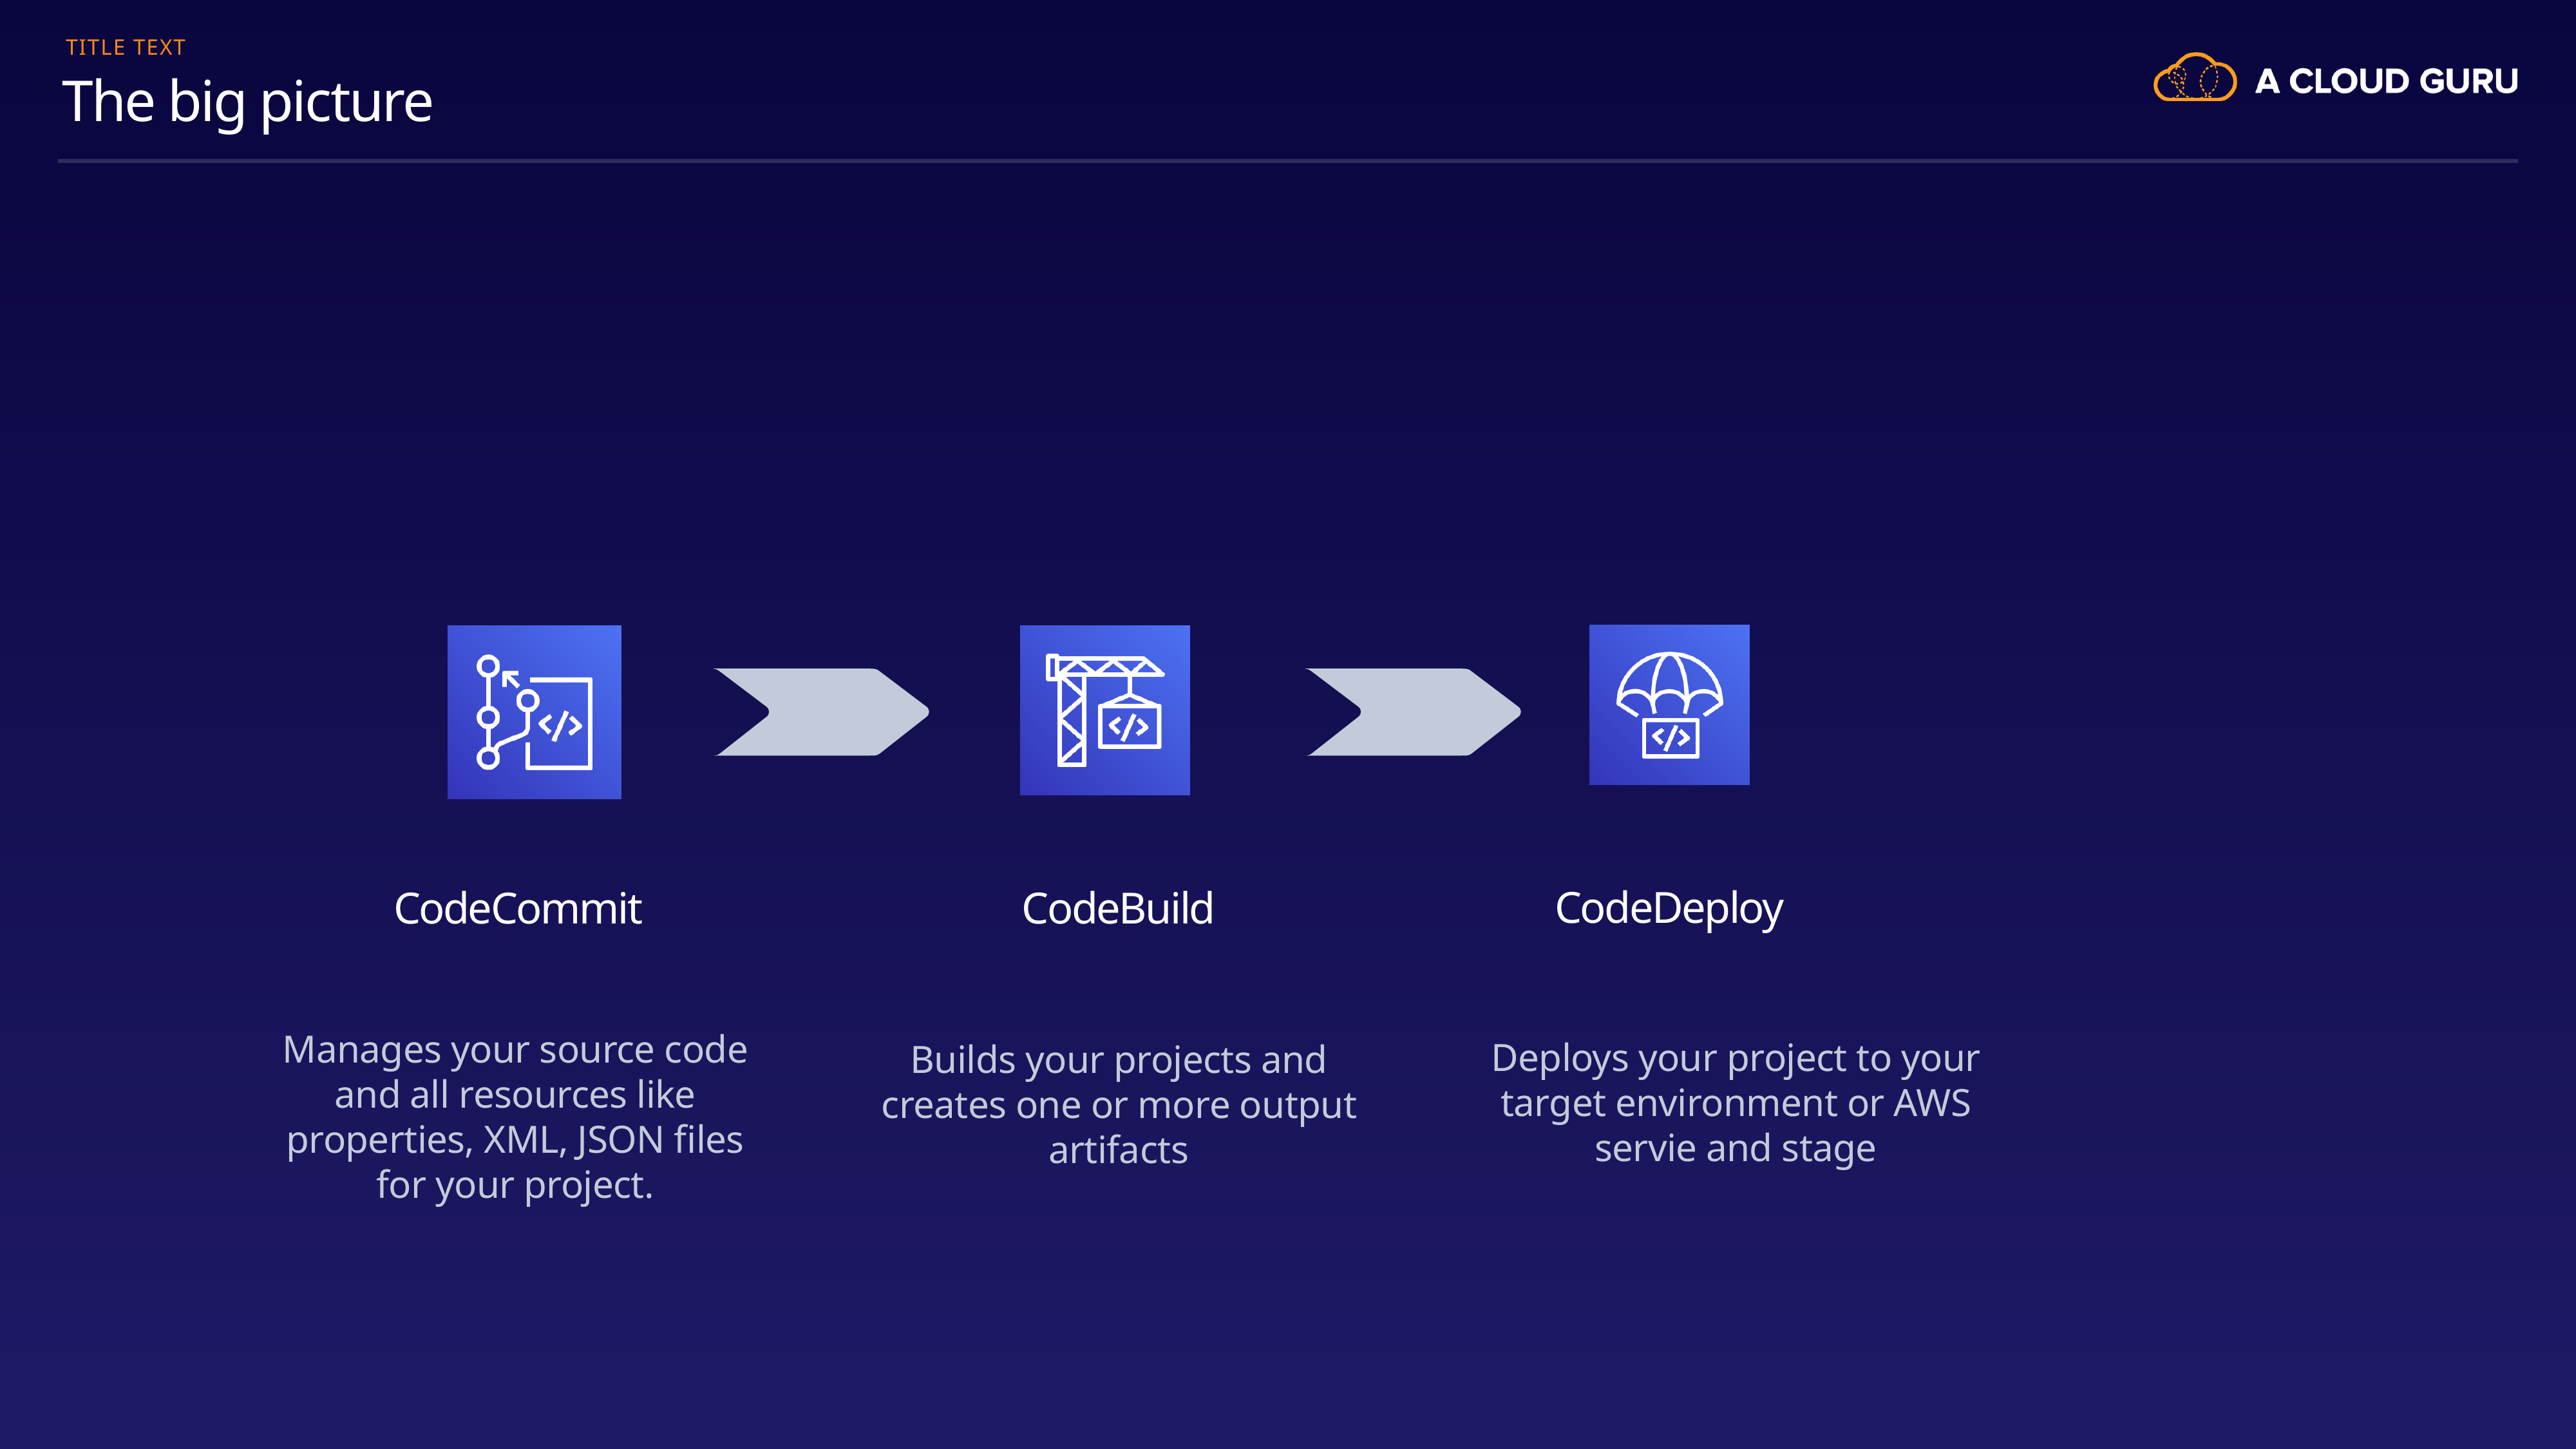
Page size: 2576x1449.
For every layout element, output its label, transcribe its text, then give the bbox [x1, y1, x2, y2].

text_box CodeDeploy [1450, 885, 1888, 936]
picture [2153, 52, 2517, 102]
text_box Manages your source code and all resources like properties, XML, JSON files for your project. [257, 1025, 773, 1206]
text_box [1304, 668, 1521, 756]
list The big picture [52, 59, 2107, 137]
text_box CodeCommit [299, 886, 737, 937]
text_box CodeBuild [900, 886, 1338, 937]
text_box [712, 668, 929, 756]
text_box Builds your projects and creates one or more output artifacts [859, 1036, 1379, 1171]
picture [1020, 625, 1191, 795]
text_box Deploys your project to your target environment or AWS servie and stage [1450, 1033, 2021, 1170]
picture [1589, 624, 1750, 785]
picture [448, 625, 621, 799]
list Title Text [56, 28, 2111, 64]
